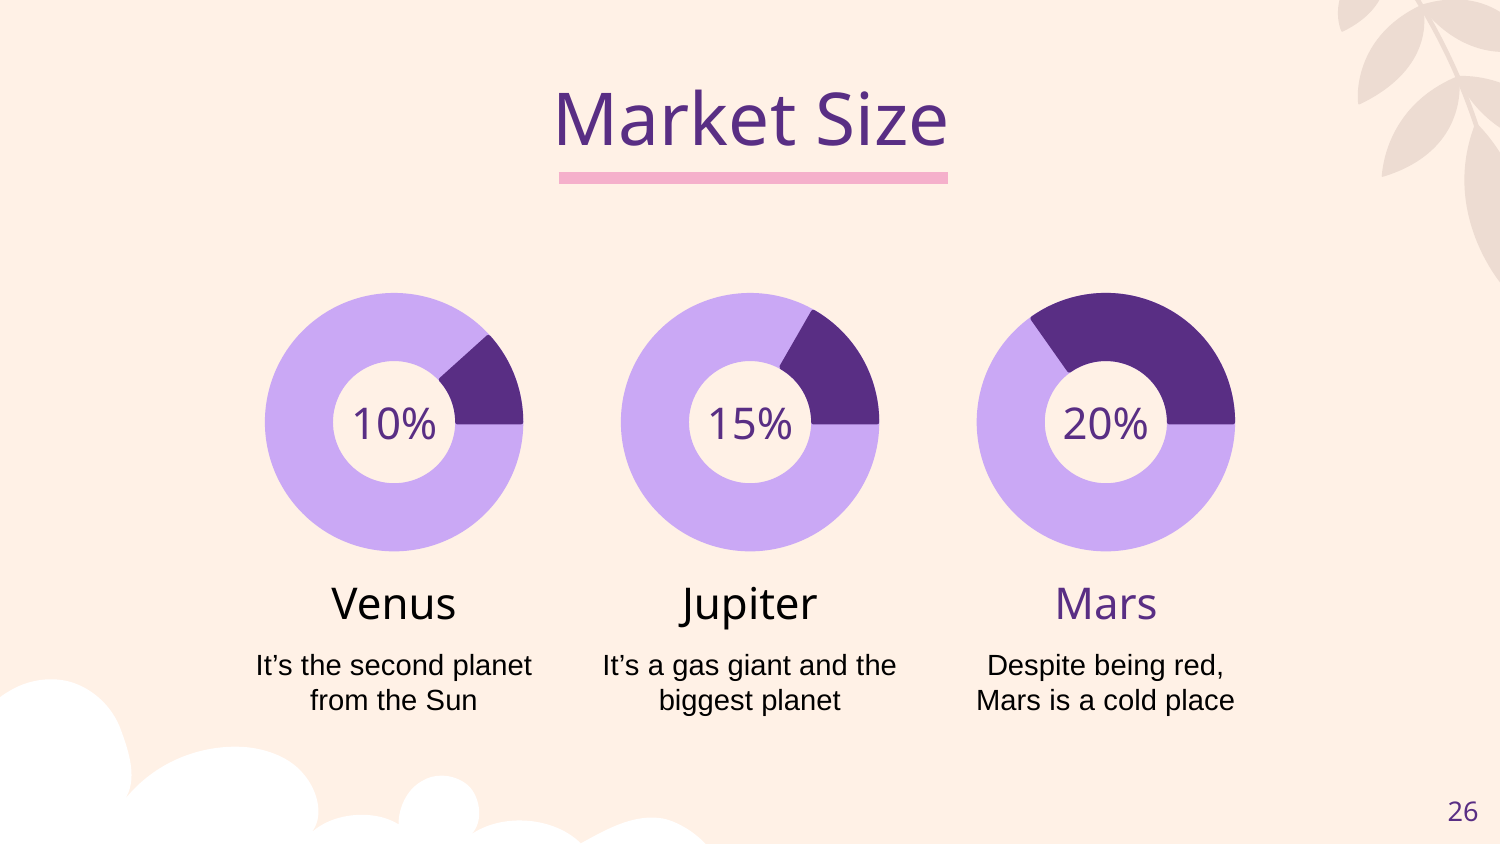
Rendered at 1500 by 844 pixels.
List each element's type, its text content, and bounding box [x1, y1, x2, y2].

subtitle It’s a gas giant and the biggest planet [600, 646, 900, 752]
subtitle Venus [244, 552, 545, 629]
title Market Size [119, 72, 1383, 169]
slide_number ‹#› [1403, 779, 1494, 844]
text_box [622, 295, 878, 550]
subtitle Despite being red, Mars is a cold place [955, 646, 1256, 752]
subtitle It’s the second planet from the Sun [244, 646, 545, 752]
subtitle Mars [955, 552, 1256, 629]
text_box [559, 179, 948, 184]
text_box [266, 295, 522, 550]
subtitle Jupiter [600, 552, 900, 629]
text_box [978, 295, 1233, 550]
